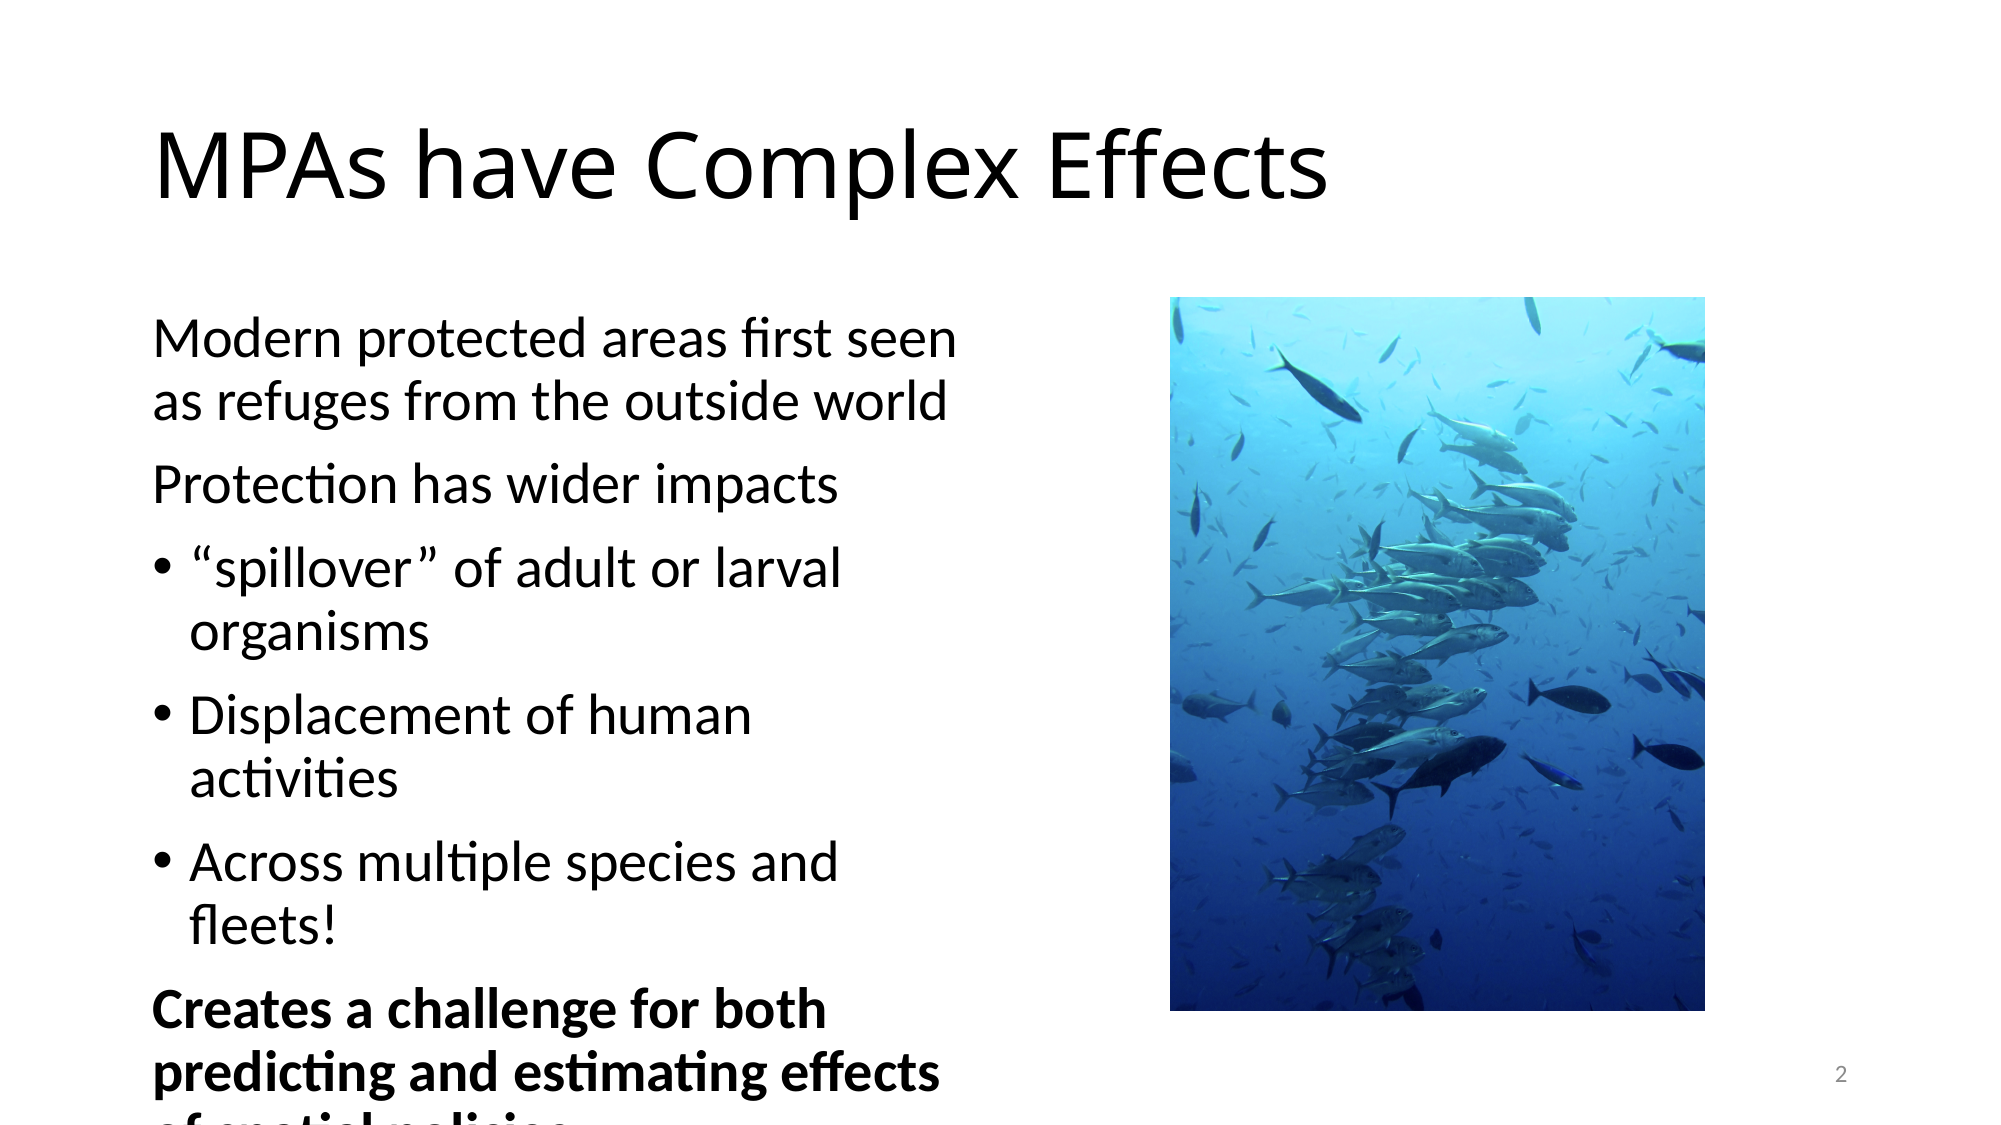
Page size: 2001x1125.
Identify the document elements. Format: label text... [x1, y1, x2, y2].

title MPAs have Complex Effects [137, 59, 1863, 278]
picture [1170, 297, 1705, 1011]
slide_number ‹#› [1412, 1042, 1863, 1103]
list Modern protected areas first seen as refuges from the outside world Protection has wider impacts “spillover” of adult or larval organisms Displacement of human activities Across multiple species and fleets! Creates a challenge for both predicting and estimating effects of spatial policies [137, 299, 988, 1014]
